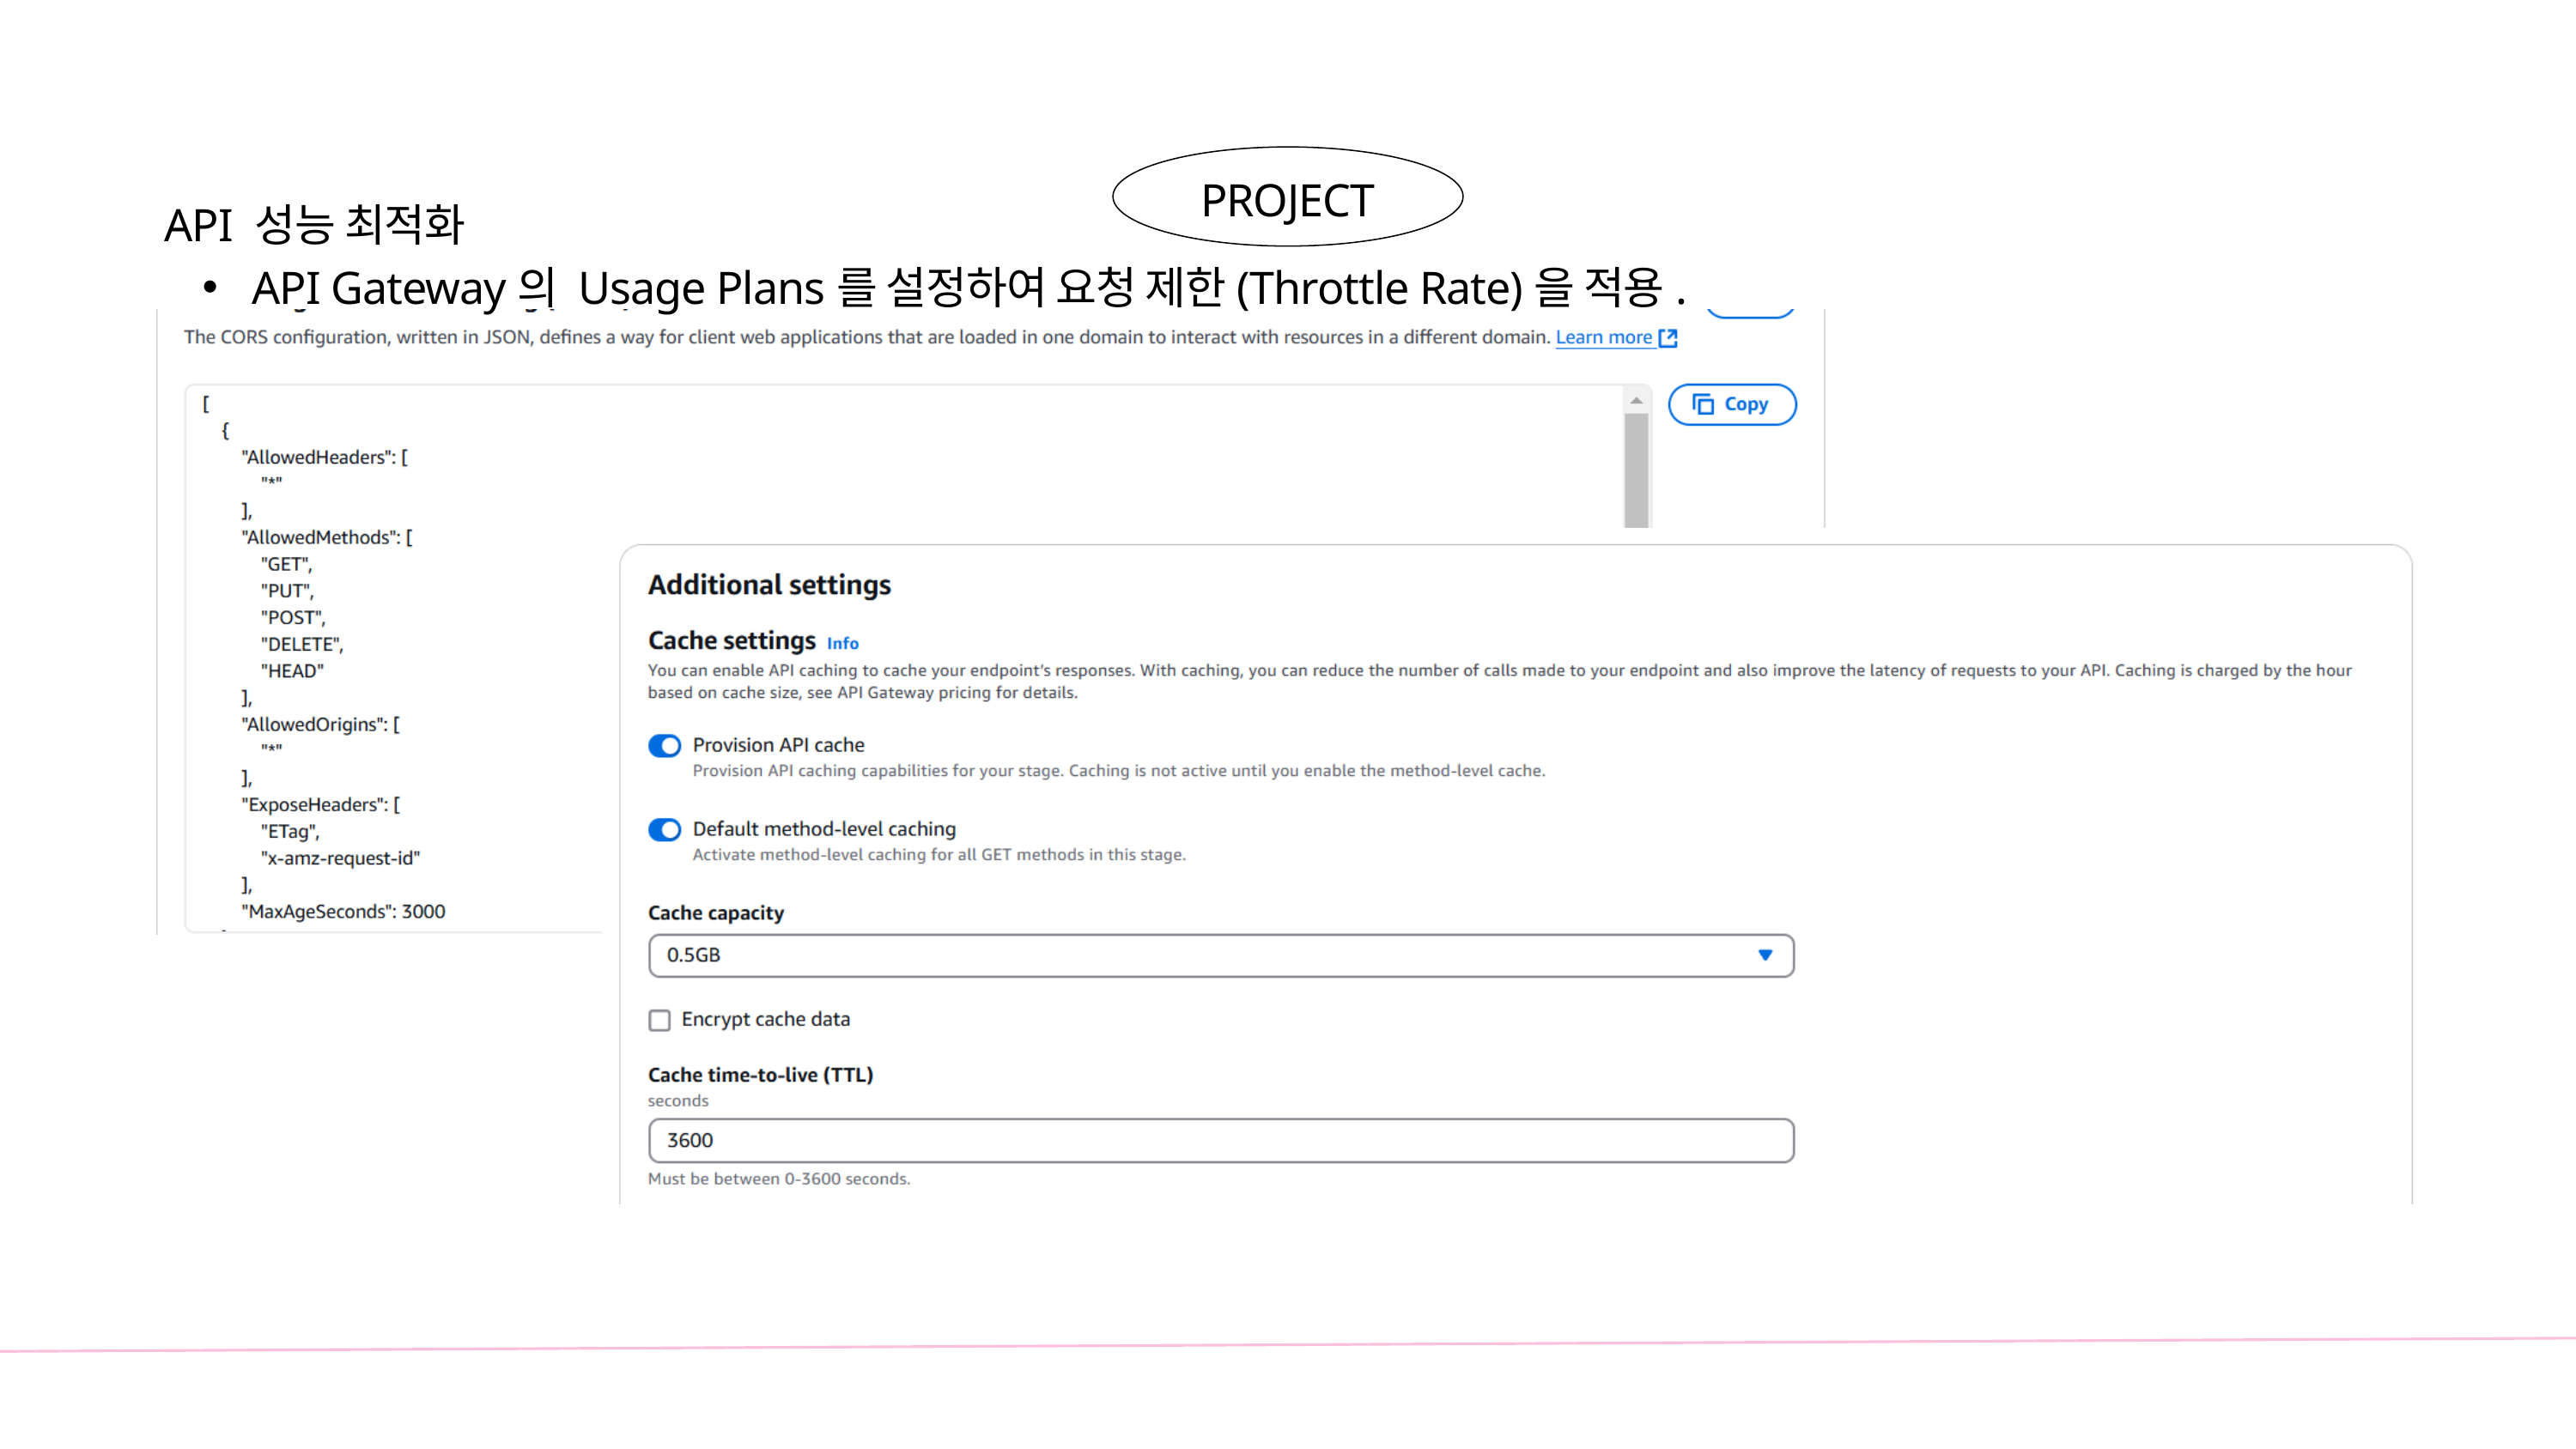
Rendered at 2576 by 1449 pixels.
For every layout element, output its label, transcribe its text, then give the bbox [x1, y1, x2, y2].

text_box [1112, 146, 1464, 246]
text_box API 성능 최적화 API Gateway의 Usage Plans를 설정하여 요청 제한(Throttle Rate)을 적용. [164, 188, 2062, 313]
text_box [144, 309, 1838, 935]
text_box [602, 528, 2432, 1204]
